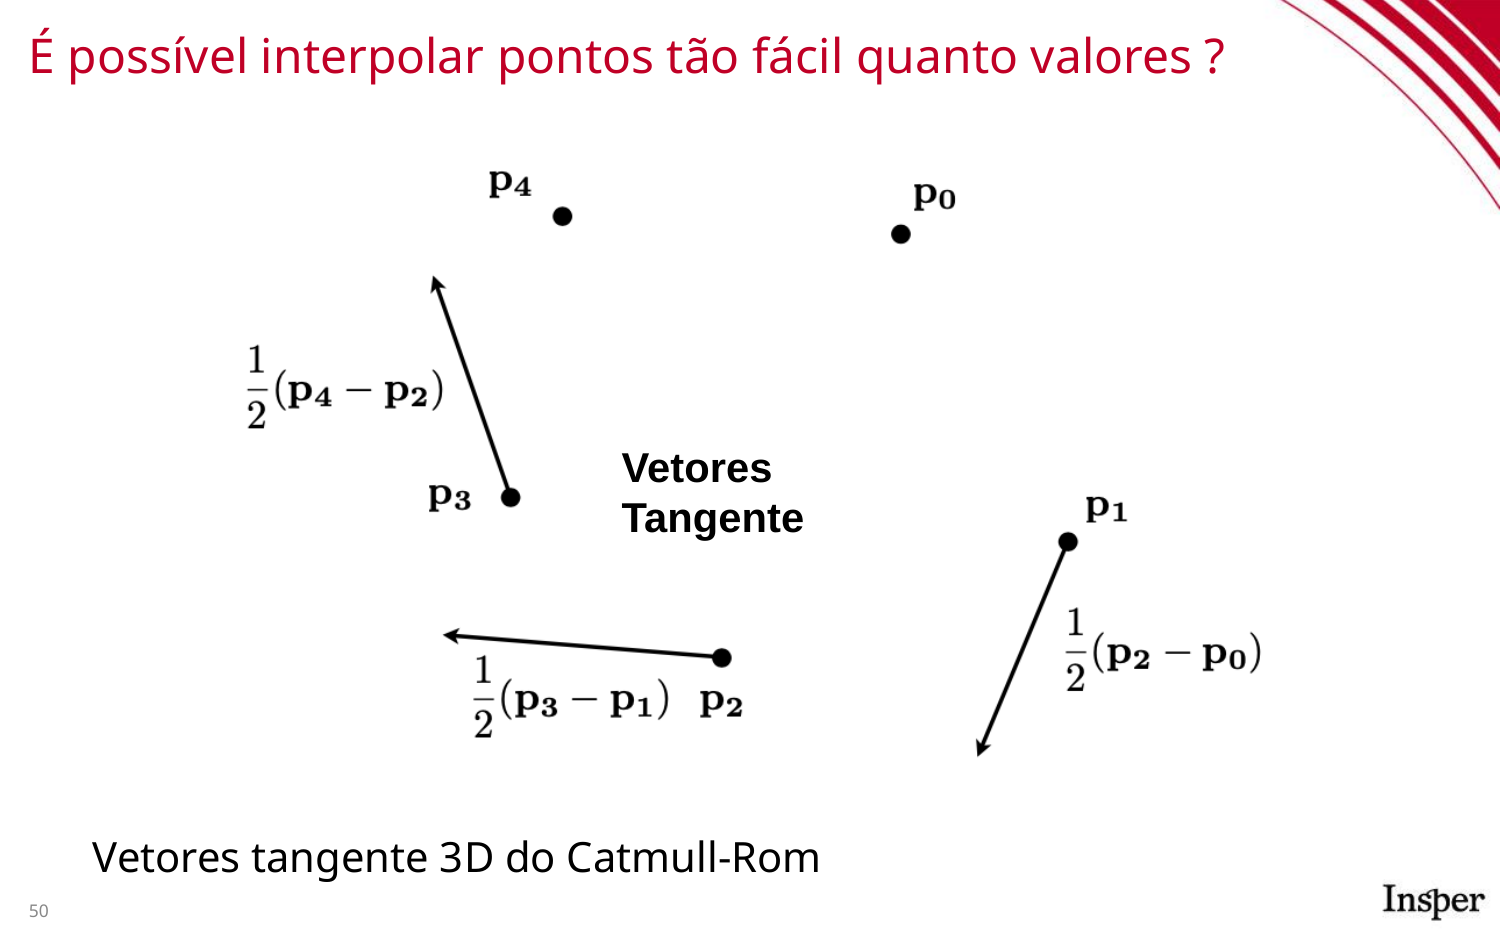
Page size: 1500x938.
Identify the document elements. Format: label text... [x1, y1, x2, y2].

picture [221, 0, 1500, 938]
list Vetores tangente 3D do Catmull-Rom [77, 822, 1461, 908]
title É possível interpolar pontos tão fácil quanto valores ? [13, 18, 1397, 104]
slide_number 50 [0, 887, 78, 938]
